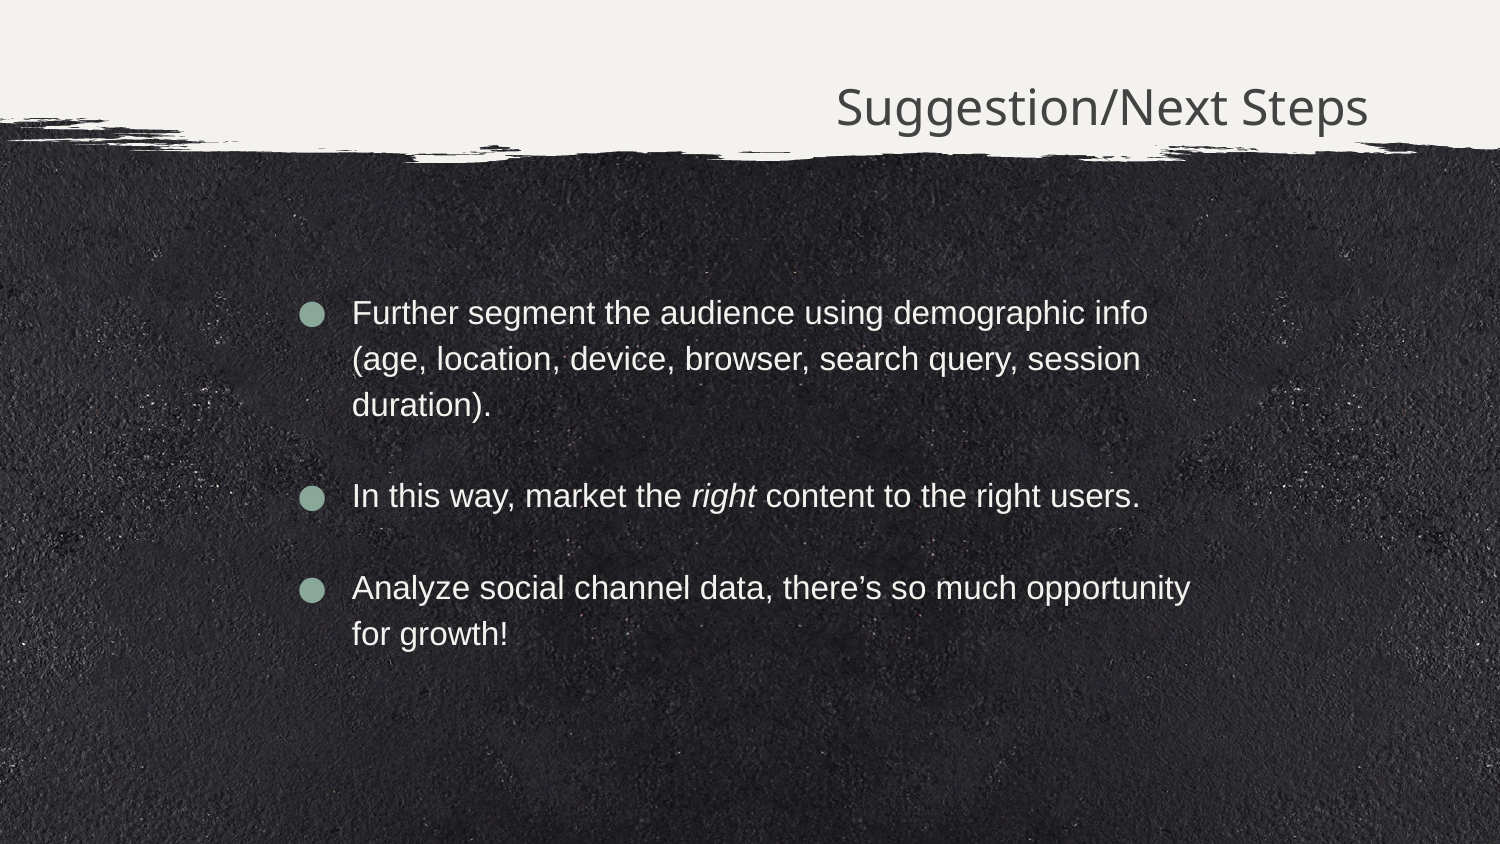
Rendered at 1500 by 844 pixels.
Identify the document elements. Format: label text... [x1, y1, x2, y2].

picture [0, 121, 1500, 844]
text_box Further segment the audience using demographic info (age, location, device, browser, search query, session duration). In this way, market the right content to the right users. Analyze social channel data, there’s so much opportunity for growth! [261, 266, 1239, 687]
title Suggestion/Next Steps [193, 60, 1386, 198]
